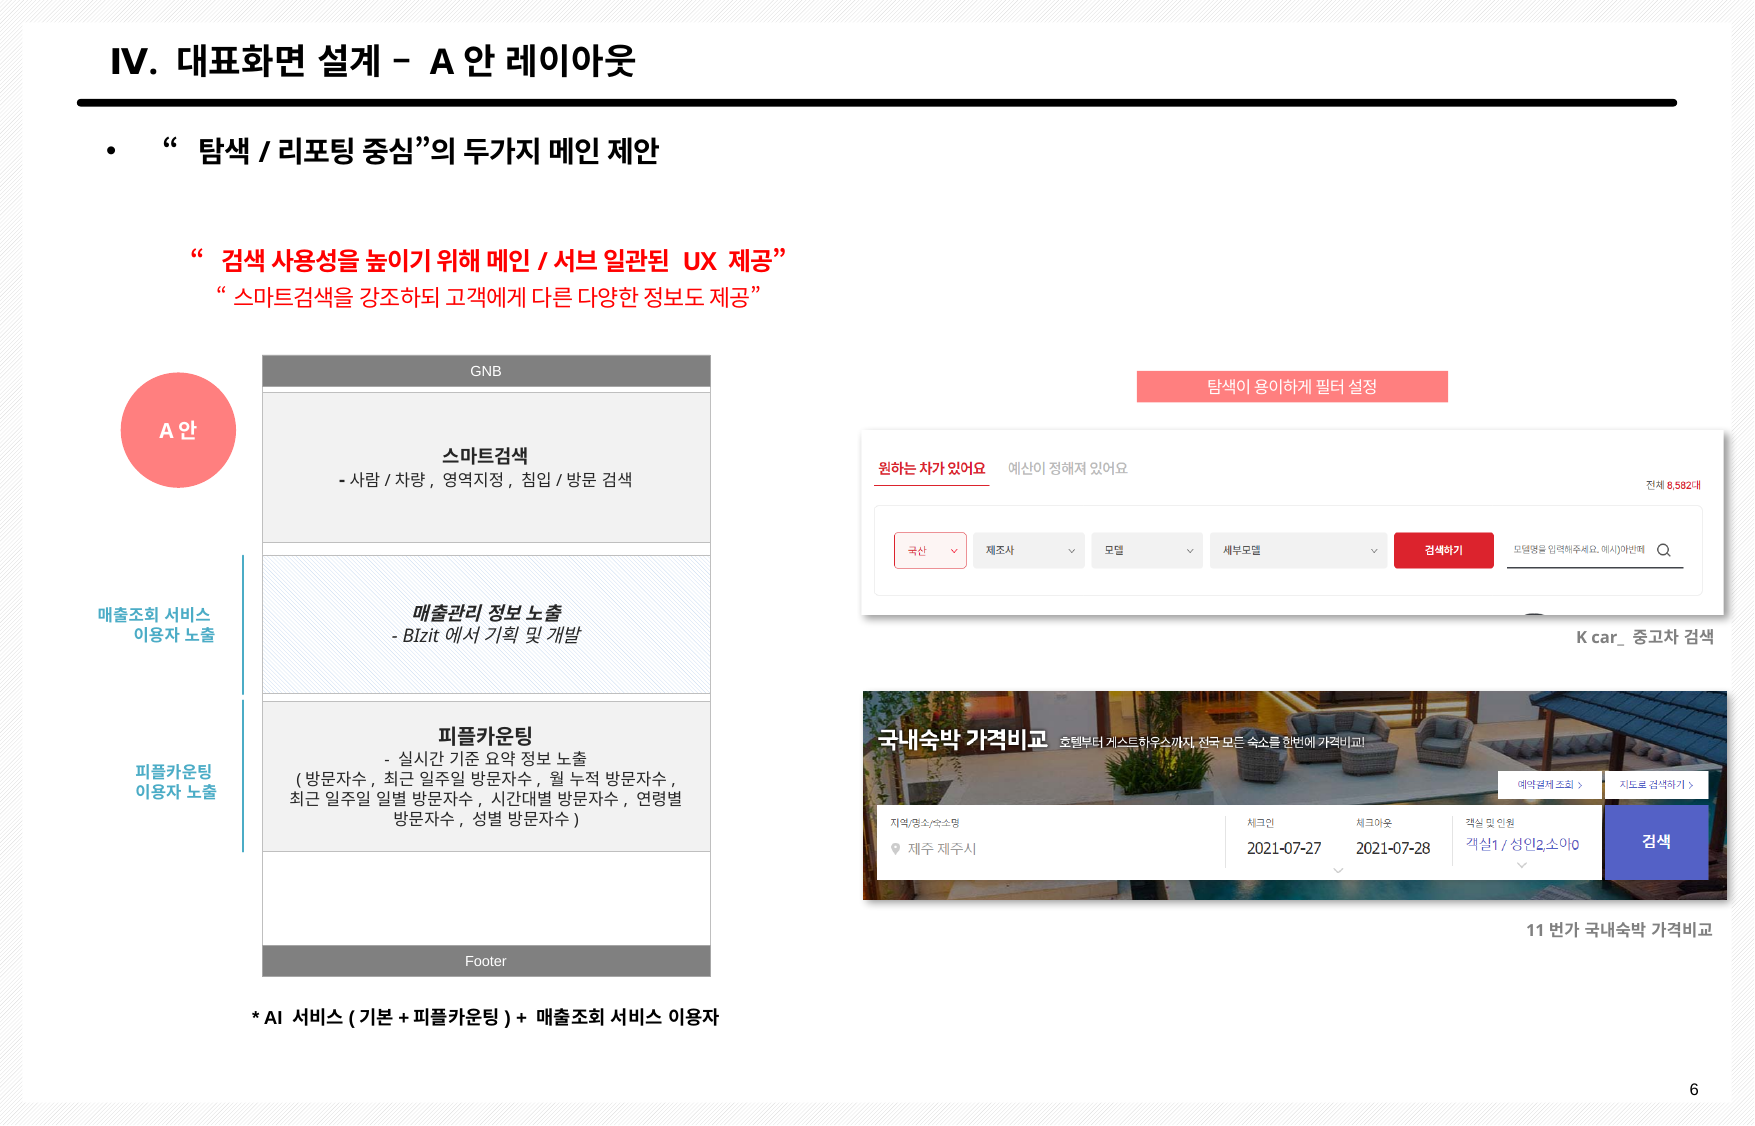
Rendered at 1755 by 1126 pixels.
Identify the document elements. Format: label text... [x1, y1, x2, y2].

text_box “검색 사용성을 높이기 위해 메인/서브 일관된 UX 제공” “스마트검색을 강조하되 고객에게 다른 다양한 정보도 제공” [175, 229, 802, 319]
picture [863, 691, 1728, 901]
text_box 매출조회 서비스 이용자 노출 [82, 597, 231, 652]
text_box 피플카운팅 이용자 노출 [120, 754, 233, 810]
picture [861, 429, 1724, 615]
text_box 매출관리 정보 노출 - BIzit에서 기획 및 개발 [262, 554, 710, 693]
text_box 피플카운팅 - 실시간 기준 요약 정보 노출 (방문자수, 최근 일주일 방문자수, 월 누적 방문자수, 최근 일주일 일별 방문자수, 시간대별 방문자수, 연령별 방문자수, 성별 방문자수) [262, 701, 710, 852]
text_box “탐색/리포팅 중심”의 두가지 메인 제안 [91, 125, 1213, 176]
text_box [262, 693, 710, 701]
title Ⅳ. 대표화면 설계 – A안 레이아웃 [93, 30, 1660, 90]
text_box Footer [260, 943, 712, 979]
text_box [262, 543, 710, 554]
text_box * AI 서비스(기본+피플카운팅) + 매출조회 서비스 이용자 [237, 998, 735, 1058]
text_box K car_ 중고차 검색 [1561, 619, 1730, 655]
text_box 스마트검색 -사람/차량, 영역지정, 침입/방문 검색 [262, 392, 710, 543]
text_box [262, 852, 710, 943]
text_box GNB [260, 353, 712, 389]
text_box A안 [118, 370, 239, 490]
text_box 11번가 국내숙박 가격비교 [1511, 912, 1729, 948]
text_box 탐색이 용이하게 필터 설정 [1135, 369, 1450, 404]
